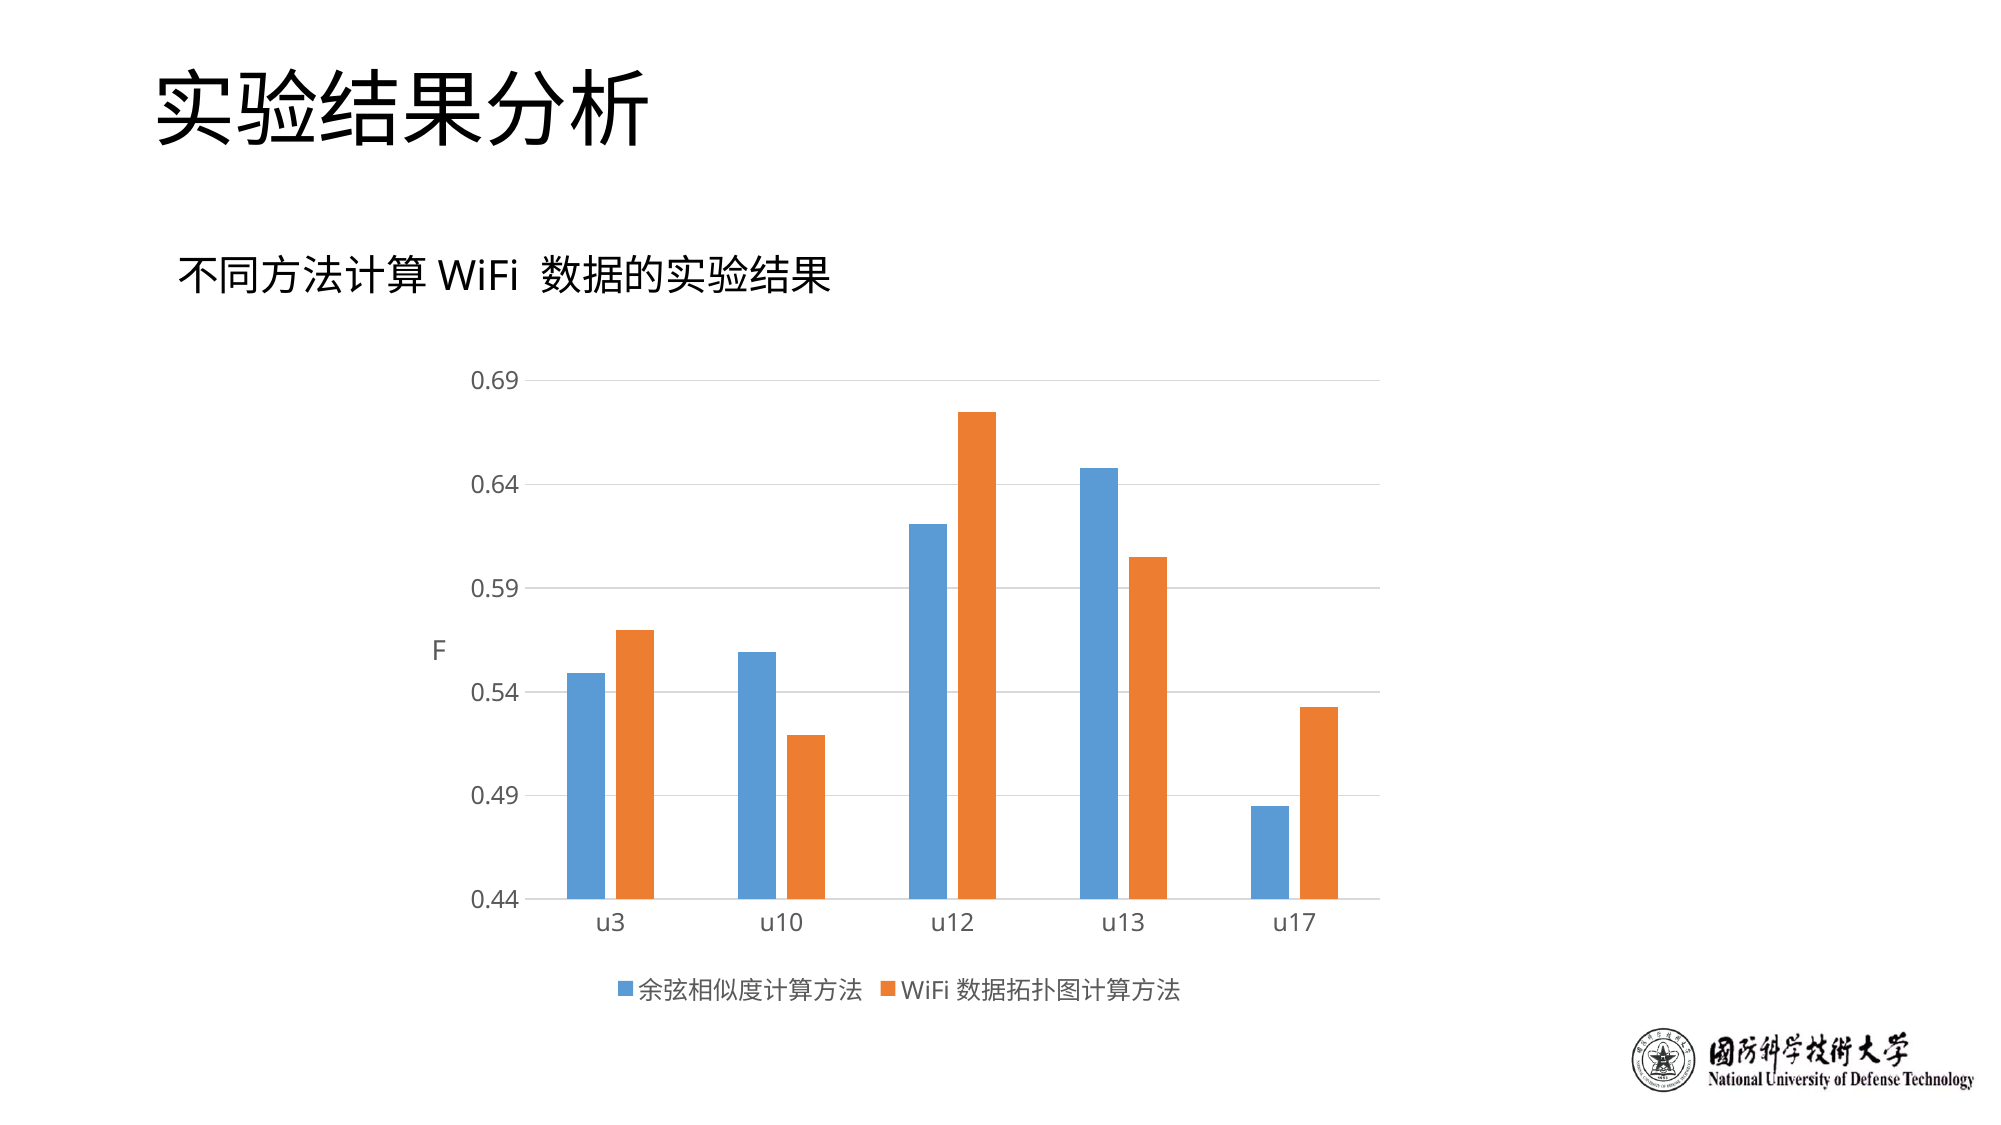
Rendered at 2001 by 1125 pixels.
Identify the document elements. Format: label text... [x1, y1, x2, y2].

chart [399, 346, 1400, 1014]
text_box 不同方法计算WiFi 数据的实验结果 [162, 247, 1888, 1039]
text_box 实验结果分析 [137, 59, 1863, 177]
picture [1615, 1025, 1985, 1095]
text_box [137, 222, 1863, 1014]
